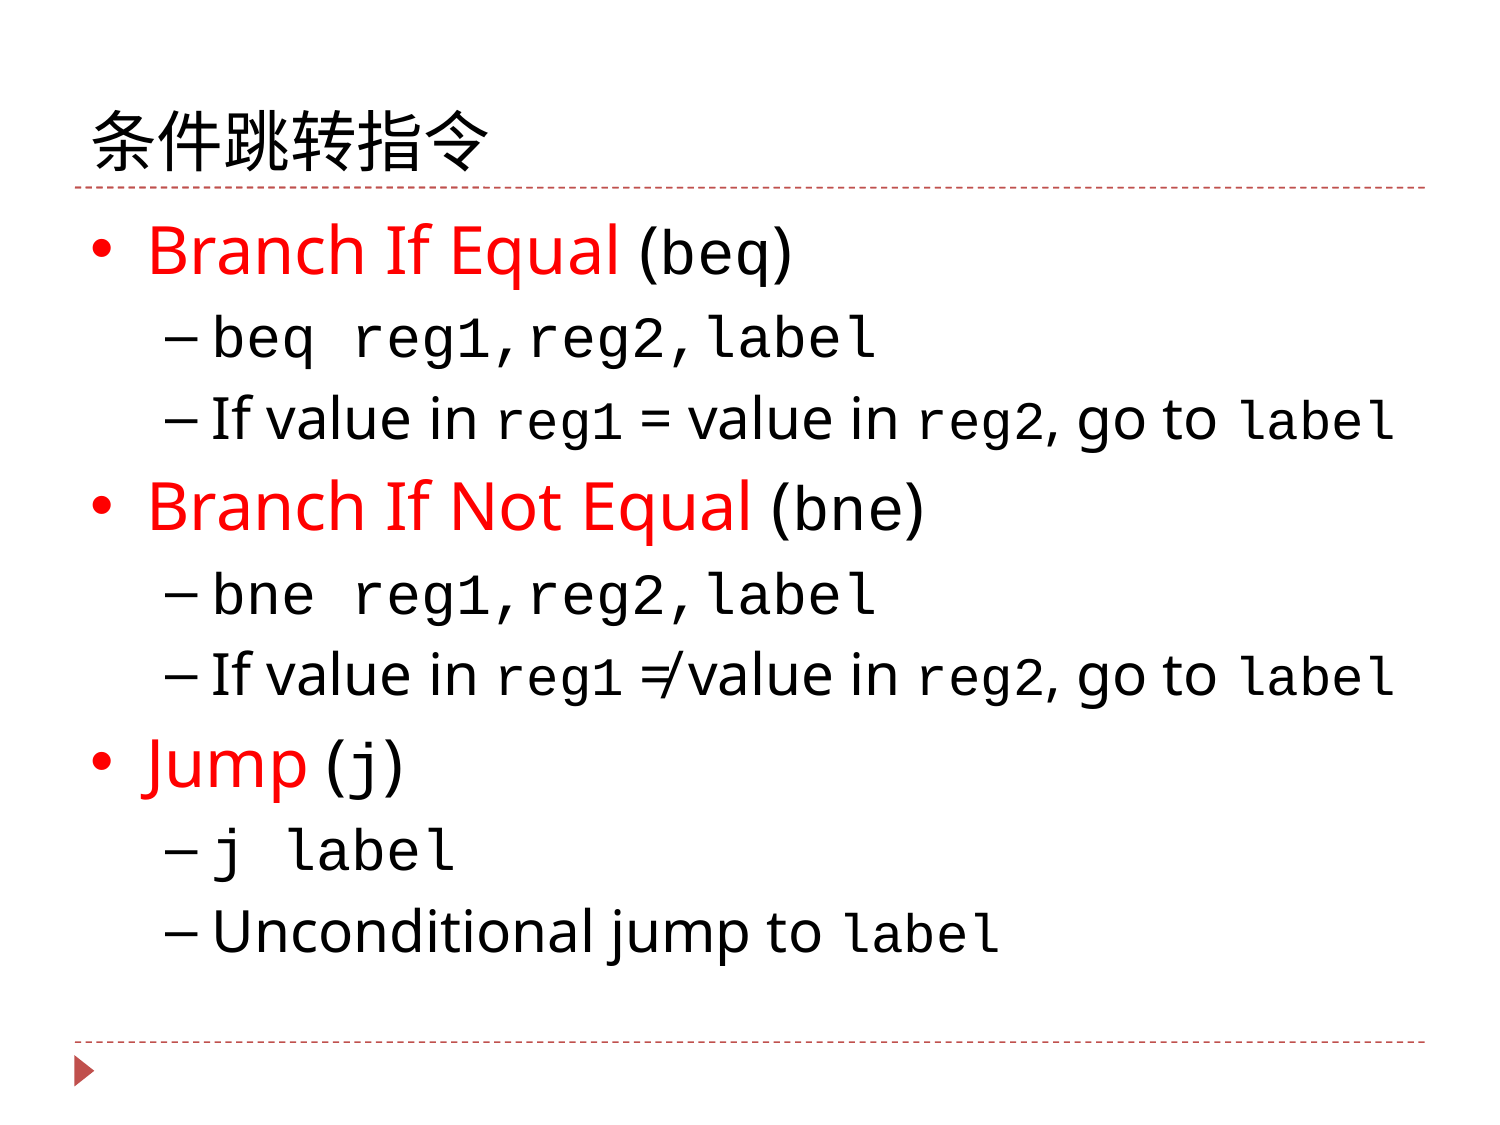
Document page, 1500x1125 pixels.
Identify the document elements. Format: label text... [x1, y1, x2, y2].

list Branch If Equal (beq) beq reg1,reg2,label If value in reg1 = value in reg2, go to label Branch If Not Equal (bne) bne reg1,reg2,label If value in reg1 ≠ value in reg2, go to label Jump (j) j label Unconditional jump to label [75, 200, 1425, 1006]
title 条件跳转指令 [75, 24, 1425, 188]
